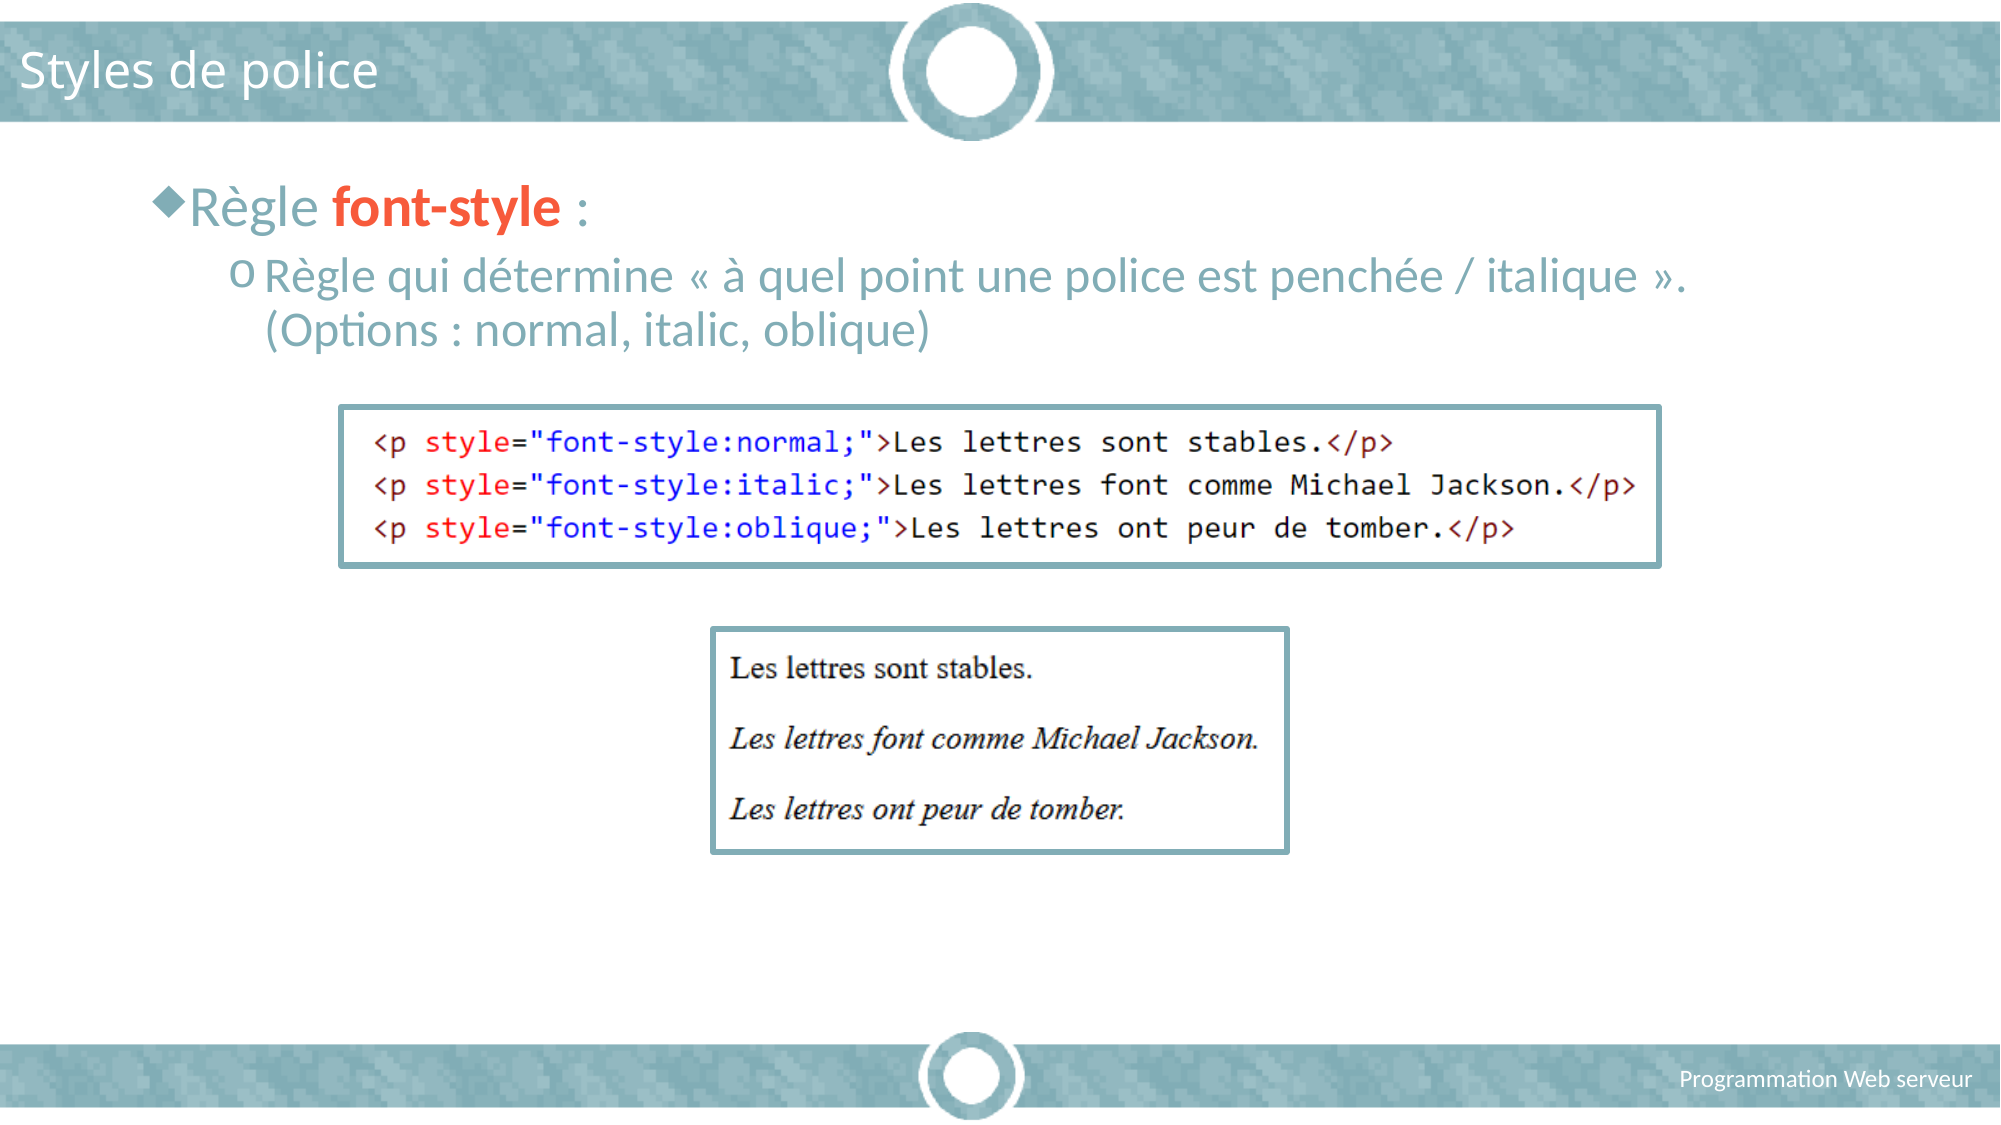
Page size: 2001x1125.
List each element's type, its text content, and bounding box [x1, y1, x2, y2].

picture [344, 409, 1656, 563]
picture [0, 3, 2000, 141]
picture [716, 631, 1284, 849]
title Styles de police [4, 22, 884, 123]
list Règle font-style : Règle qui détermine « à quel point une police est penchée / italique ». (Options : normal, italic, oblique) [137, 168, 1863, 1014]
picture [0, 1032, 2000, 1122]
